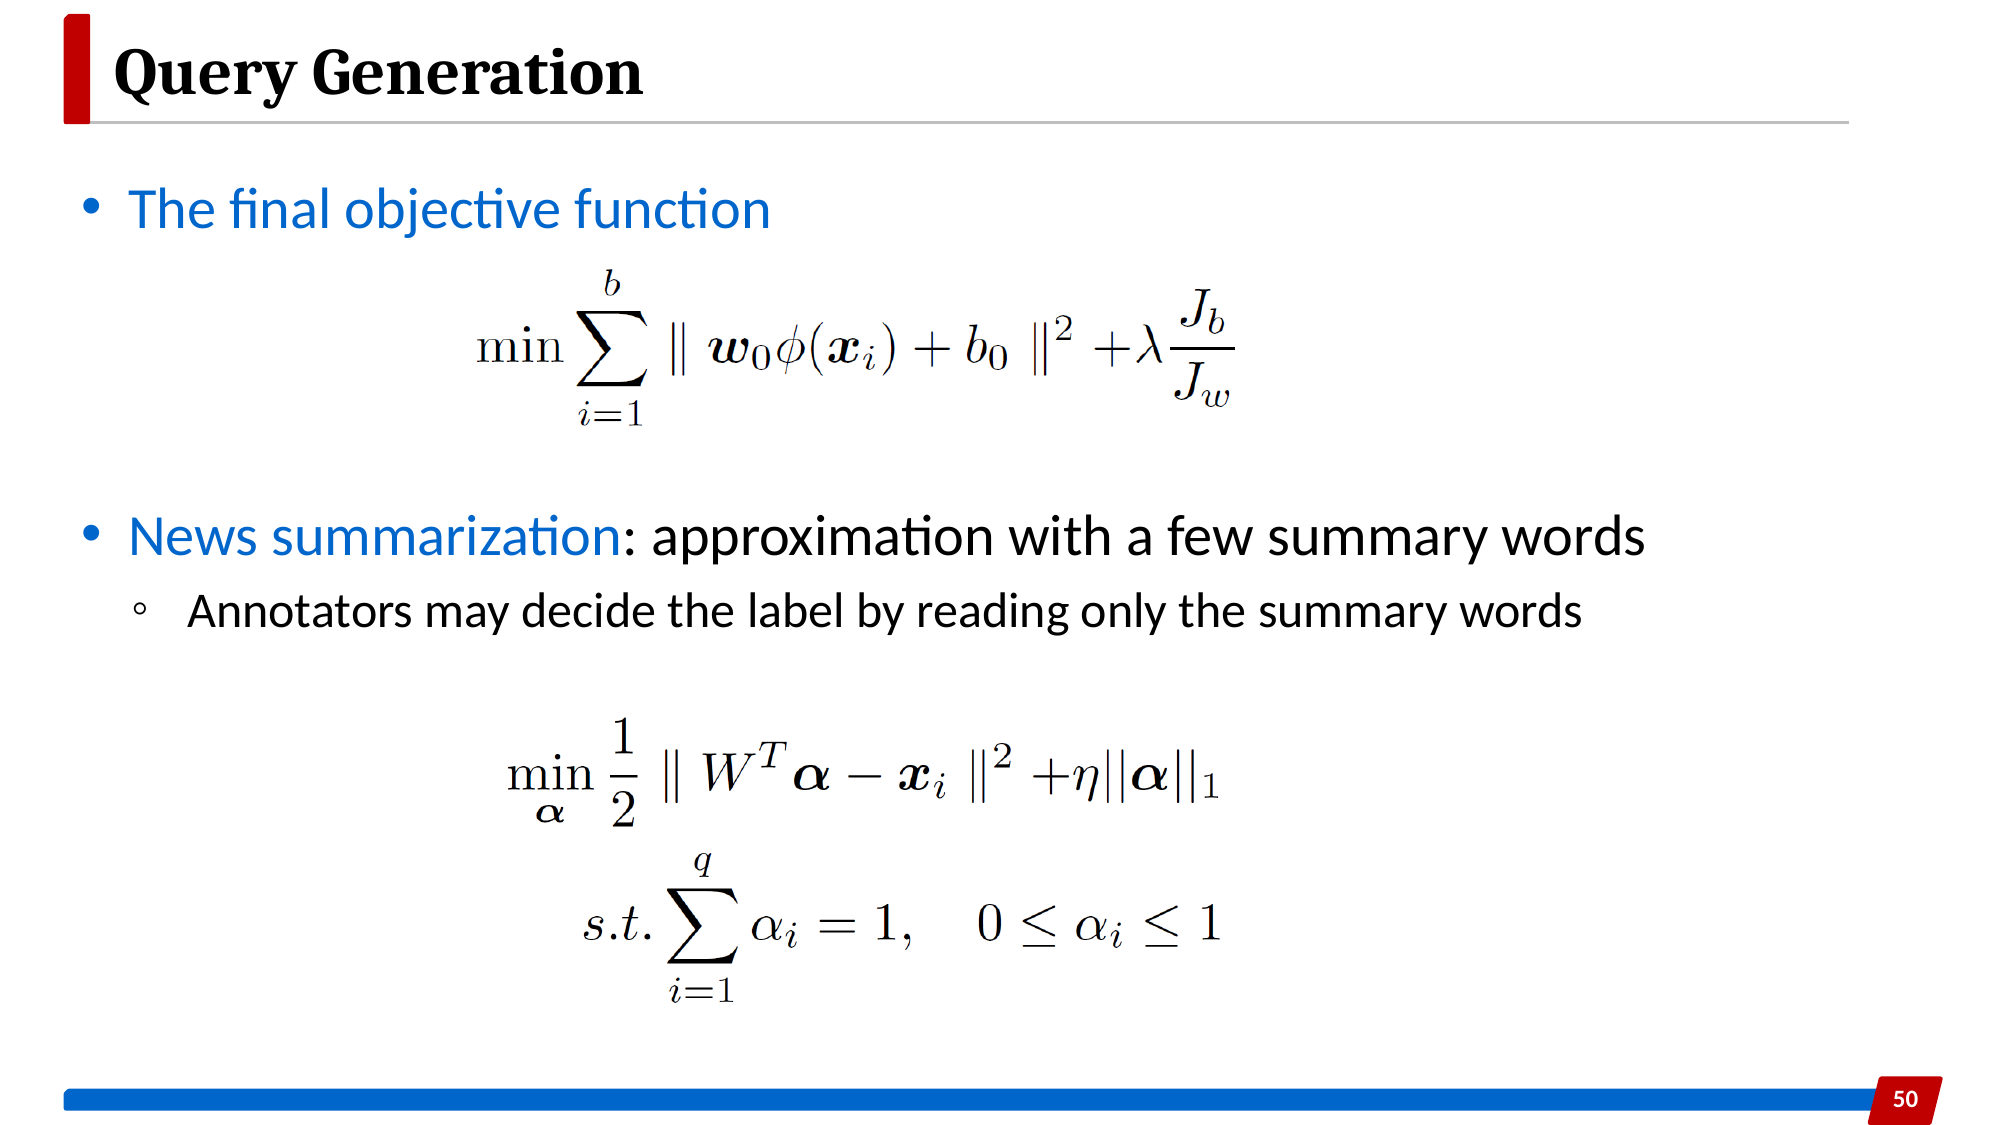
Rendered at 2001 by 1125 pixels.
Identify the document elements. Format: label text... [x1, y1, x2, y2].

picture [503, 715, 1227, 1007]
slide_number 50 [1820, 1075, 1991, 1125]
title Query Generation [99, 34, 1900, 102]
picture [468, 266, 1243, 433]
list The final objective function News summarization: approximation with a few summary words Annotators may decide the label by reading only the summary words [65, 163, 1934, 1059]
